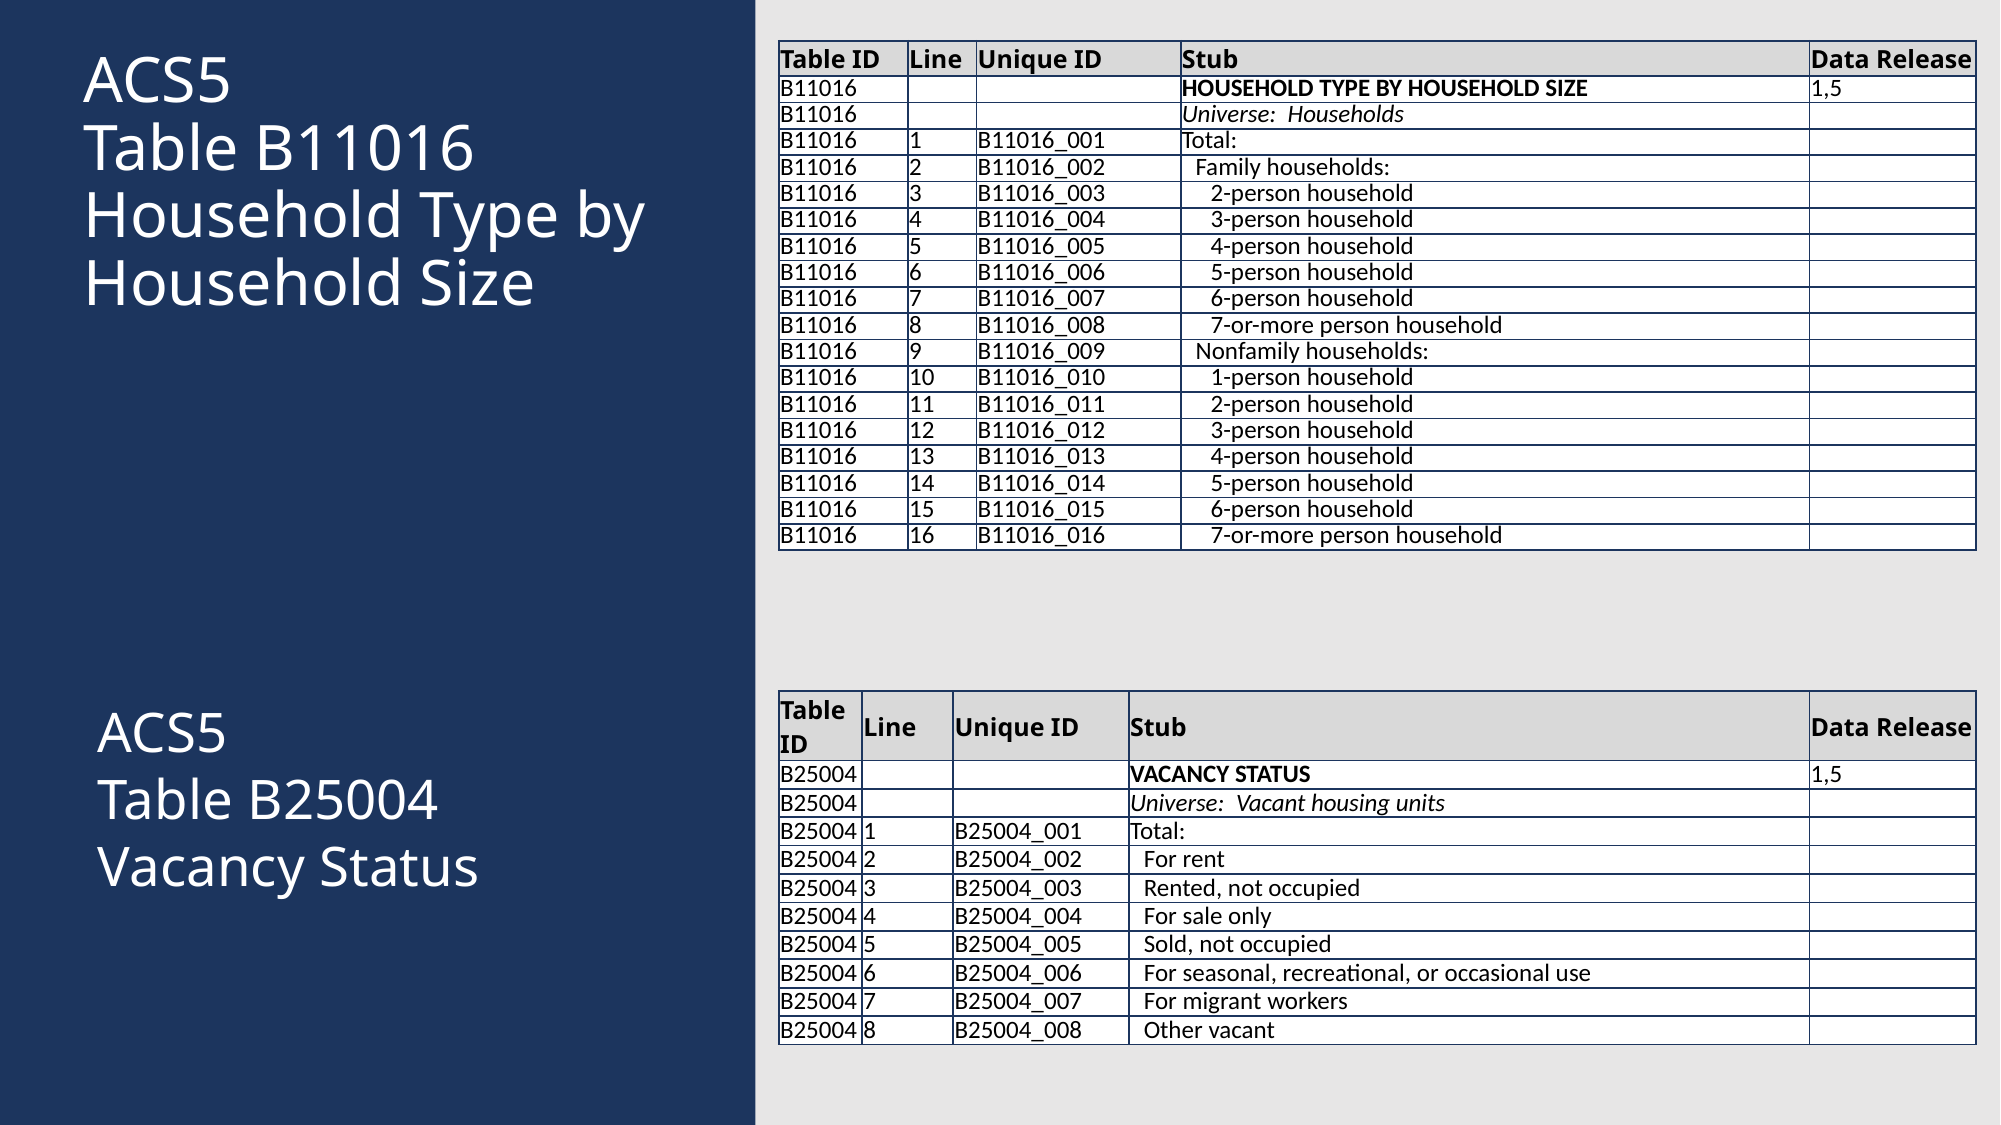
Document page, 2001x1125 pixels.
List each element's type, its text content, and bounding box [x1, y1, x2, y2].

table_cell [954, 790, 1128, 816]
table_cell HOUSEHOLD TYPE BY HOUSEHOLD SIZE [1182, 77, 1809, 102]
table_cell B11016 [780, 182, 907, 207]
table_cell 8 [909, 314, 976, 339]
table_cell [1810, 235, 1975, 260]
table_cell B25004 [780, 903, 861, 930]
table_cell [1810, 525, 1975, 549]
table_header Data Release [1810, 692, 1975, 760]
table_cell B11016_010 [977, 367, 1180, 391]
table_cell [1810, 790, 1975, 816]
table_cell B11016 [780, 209, 907, 233]
table_cell B11016 [780, 156, 907, 181]
table_cell [1810, 818, 1975, 845]
table_cell For seasonal, recreational, or occasional use [1130, 960, 1809, 987]
table_cell 11 [909, 393, 976, 418]
table_cell [1810, 103, 1975, 128]
table_cell B25004 [780, 875, 861, 902]
table_cell [1810, 288, 1975, 312]
table_cell B11016 [780, 498, 907, 523]
table_cell 4 [909, 209, 976, 233]
table_cell B11016 [780, 288, 907, 312]
table_cell 1 [863, 818, 952, 845]
table_cell B25004 [780, 846, 861, 873]
table_cell [1810, 340, 1975, 365]
table_cell Rented, not occupied [1130, 875, 1809, 902]
table_cell [1810, 393, 1975, 418]
table_cell B11016_006 [977, 261, 1180, 286]
table_cell B11016_008 [977, 314, 1180, 339]
table_cell B25004_008 [954, 1017, 1128, 1044]
table_cell Nonfamily households: [1182, 340, 1809, 365]
table_cell B25004_004 [954, 903, 1128, 930]
table_cell [1810, 367, 1975, 391]
table_cell 5-person household [1182, 472, 1809, 497]
table_cell B25004_003 [954, 875, 1128, 902]
table_cell B11016 [780, 235, 907, 260]
table_cell 4-person household [1182, 235, 1809, 260]
table_cell Sold, not occupied [1130, 932, 1809, 958]
table_cell B11016_007 [977, 288, 1180, 312]
table_cell B11016_015 [977, 498, 1180, 523]
table_cell 2-person household [1182, 182, 1809, 207]
table_cell 3-person household [1182, 419, 1809, 444]
table_cell 1,5 [1810, 77, 1975, 102]
table_cell 1-person household [1182, 367, 1809, 391]
table_cell For sale only [1130, 903, 1809, 930]
table_cell B11016 [780, 103, 907, 128]
table_cell [1810, 932, 1975, 958]
table_cell 7 [863, 989, 952, 1015]
table_cell 10 [909, 367, 976, 391]
table_cell B11016_004 [977, 209, 1180, 233]
table_cell B25004 [780, 932, 861, 958]
table_cell Total: [1182, 130, 1809, 154]
table_cell B25004_005 [954, 932, 1128, 958]
table_cell B11016 [780, 472, 907, 497]
table_cell B25004 [780, 818, 861, 845]
table_cell B25004_006 [954, 960, 1128, 987]
table_cell [1810, 1017, 1975, 1044]
table_cell [1810, 903, 1975, 930]
table_cell 5 [909, 235, 976, 260]
table_cell B11016_003 [977, 182, 1180, 207]
table_cell 5 [863, 932, 952, 958]
table_header Table ID [780, 692, 861, 760]
table_cell [1810, 130, 1975, 154]
table_cell 12 [909, 419, 976, 444]
table_cell 16 [909, 525, 976, 549]
table_cell 6 [863, 960, 952, 987]
table_cell B25004 [780, 761, 861, 788]
title ACS5 Table B11016 Household Type by Household Size [68, 40, 723, 329]
table_cell 1 [909, 130, 976, 154]
table_cell B11016 [780, 393, 907, 418]
table_cell [1810, 314, 1975, 339]
table_cell [977, 77, 1180, 102]
table_cell B25004 [780, 989, 861, 1015]
table_cell B25004 [780, 1017, 861, 1044]
table_header Table ID [780, 42, 907, 75]
table_cell B11016 [780, 77, 907, 102]
table_cell 5-person household [1182, 261, 1809, 286]
table_cell B25004 [780, 790, 861, 816]
table_cell [1810, 960, 1975, 987]
table_cell B11016 [780, 525, 907, 549]
table_cell [1810, 989, 1975, 1015]
table_cell B11016 [780, 446, 907, 470]
table_cell B25004_007 [954, 989, 1128, 1015]
table_cell [1810, 446, 1975, 470]
table_cell 2 [909, 156, 976, 181]
table_cell B11016 [780, 367, 907, 391]
table_cell Other vacant [1130, 1017, 1809, 1044]
table_cell VACANCY STATUS [1130, 761, 1809, 788]
table_cell [977, 103, 1180, 128]
table_cell [863, 761, 952, 788]
table_cell 7 [909, 288, 976, 312]
table_cell [1810, 472, 1975, 497]
table_cell 7-or-more person household [1182, 314, 1809, 339]
table_cell [1810, 261, 1975, 286]
table_header Data Release [1810, 42, 1975, 75]
table_header Unique ID [954, 692, 1128, 760]
table_cell [1810, 156, 1975, 181]
table_cell [1810, 846, 1975, 873]
table_header Stub [1130, 692, 1809, 760]
table_header Unique ID [977, 42, 1180, 75]
table_cell B11016_001 [977, 130, 1180, 154]
table_cell B11016_005 [977, 235, 1180, 260]
table_cell B11016_016 [977, 525, 1180, 549]
text_box ACS5 Table B25004 Vacancy Status [82, 691, 738, 909]
table_cell 6-person household [1182, 288, 1809, 312]
table_cell 14 [909, 472, 976, 497]
table_cell [863, 790, 952, 816]
table_cell B11016 [780, 419, 907, 444]
table_cell B11016 [780, 261, 907, 286]
table_cell For rent [1130, 846, 1809, 873]
table_cell 15 [909, 498, 976, 523]
table_cell 4-person household [1182, 446, 1809, 470]
table_cell B11016_012 [977, 419, 1180, 444]
table_cell 3 [909, 182, 976, 207]
table_cell Universe: Vacant housing units [1130, 790, 1809, 816]
table_cell 7-or-more person household [1182, 525, 1809, 549]
table_cell [909, 77, 976, 102]
table_cell B11016_009 [977, 340, 1180, 365]
table_header Stub [1182, 42, 1809, 75]
table_cell 2-person household [1182, 393, 1809, 418]
table_cell 13 [909, 446, 976, 470]
table_cell 3 [863, 875, 952, 902]
table_cell [909, 103, 976, 128]
table_cell 6 [909, 261, 976, 286]
table_cell Total: [1130, 818, 1809, 845]
table_cell B11016_014 [977, 472, 1180, 497]
table_cell B11016_002 [977, 156, 1180, 181]
table_cell B11016 [780, 340, 907, 365]
table_cell 1,5 [1810, 761, 1975, 788]
table_cell B25004_001 [954, 818, 1128, 845]
table_cell 3-person household [1182, 209, 1809, 233]
table_cell B11016 [780, 130, 907, 154]
table_cell 6-person household [1182, 498, 1809, 523]
table_cell B11016 [780, 314, 907, 339]
table_header Line [863, 692, 952, 760]
table_cell 8 [863, 1017, 952, 1044]
table_cell B25004 [780, 960, 861, 987]
table_header Line [909, 42, 976, 75]
table_cell Universe: Households [1182, 103, 1809, 128]
table_cell Family households: [1182, 156, 1809, 181]
table_cell B11016_011 [977, 393, 1180, 418]
table_cell B11016_013 [977, 446, 1180, 470]
table_cell [1810, 182, 1975, 207]
table_cell B25004_002 [954, 846, 1128, 873]
table_cell [1810, 875, 1975, 902]
table_cell [1810, 209, 1975, 233]
table_cell 9 [909, 340, 976, 365]
table_cell [1810, 419, 1975, 444]
table_cell For migrant workers [1130, 989, 1809, 1015]
table_cell [954, 761, 1128, 788]
table_cell 2 [863, 846, 952, 873]
table_cell [1810, 498, 1975, 523]
table_cell 4 [863, 903, 952, 930]
